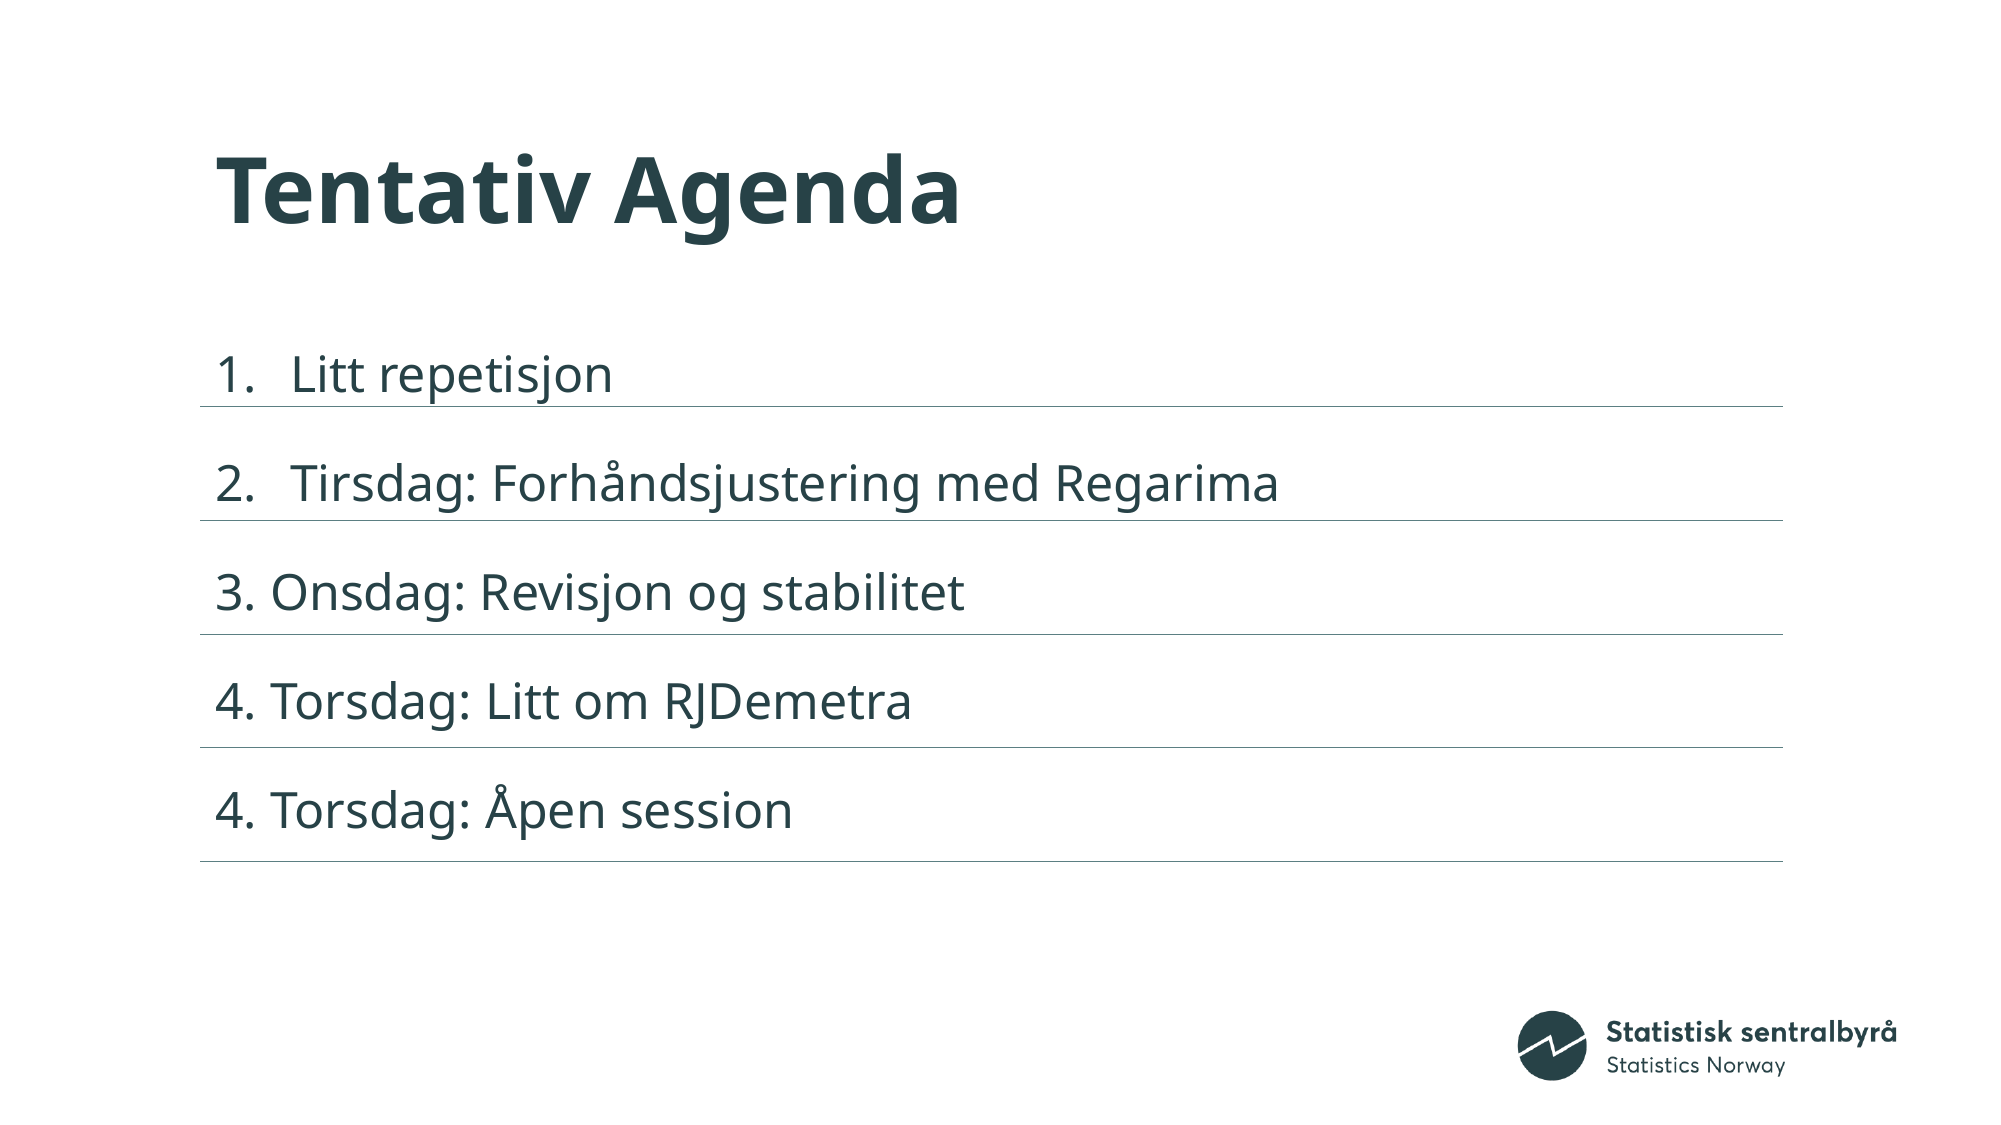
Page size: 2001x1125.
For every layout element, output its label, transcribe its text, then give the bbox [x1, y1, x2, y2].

title Tentativ Agenda [200, 90, 1784, 305]
picture [1503, 995, 2000, 1125]
list Litt repetisjon Tirsdag: Forhåndsjustering med Regarima 3. Onsdag: Revisjon og stabilitet 4. Torsdag: Litt om RJDemetra 4. Torsdag: Åpen session [200, 305, 1784, 959]
